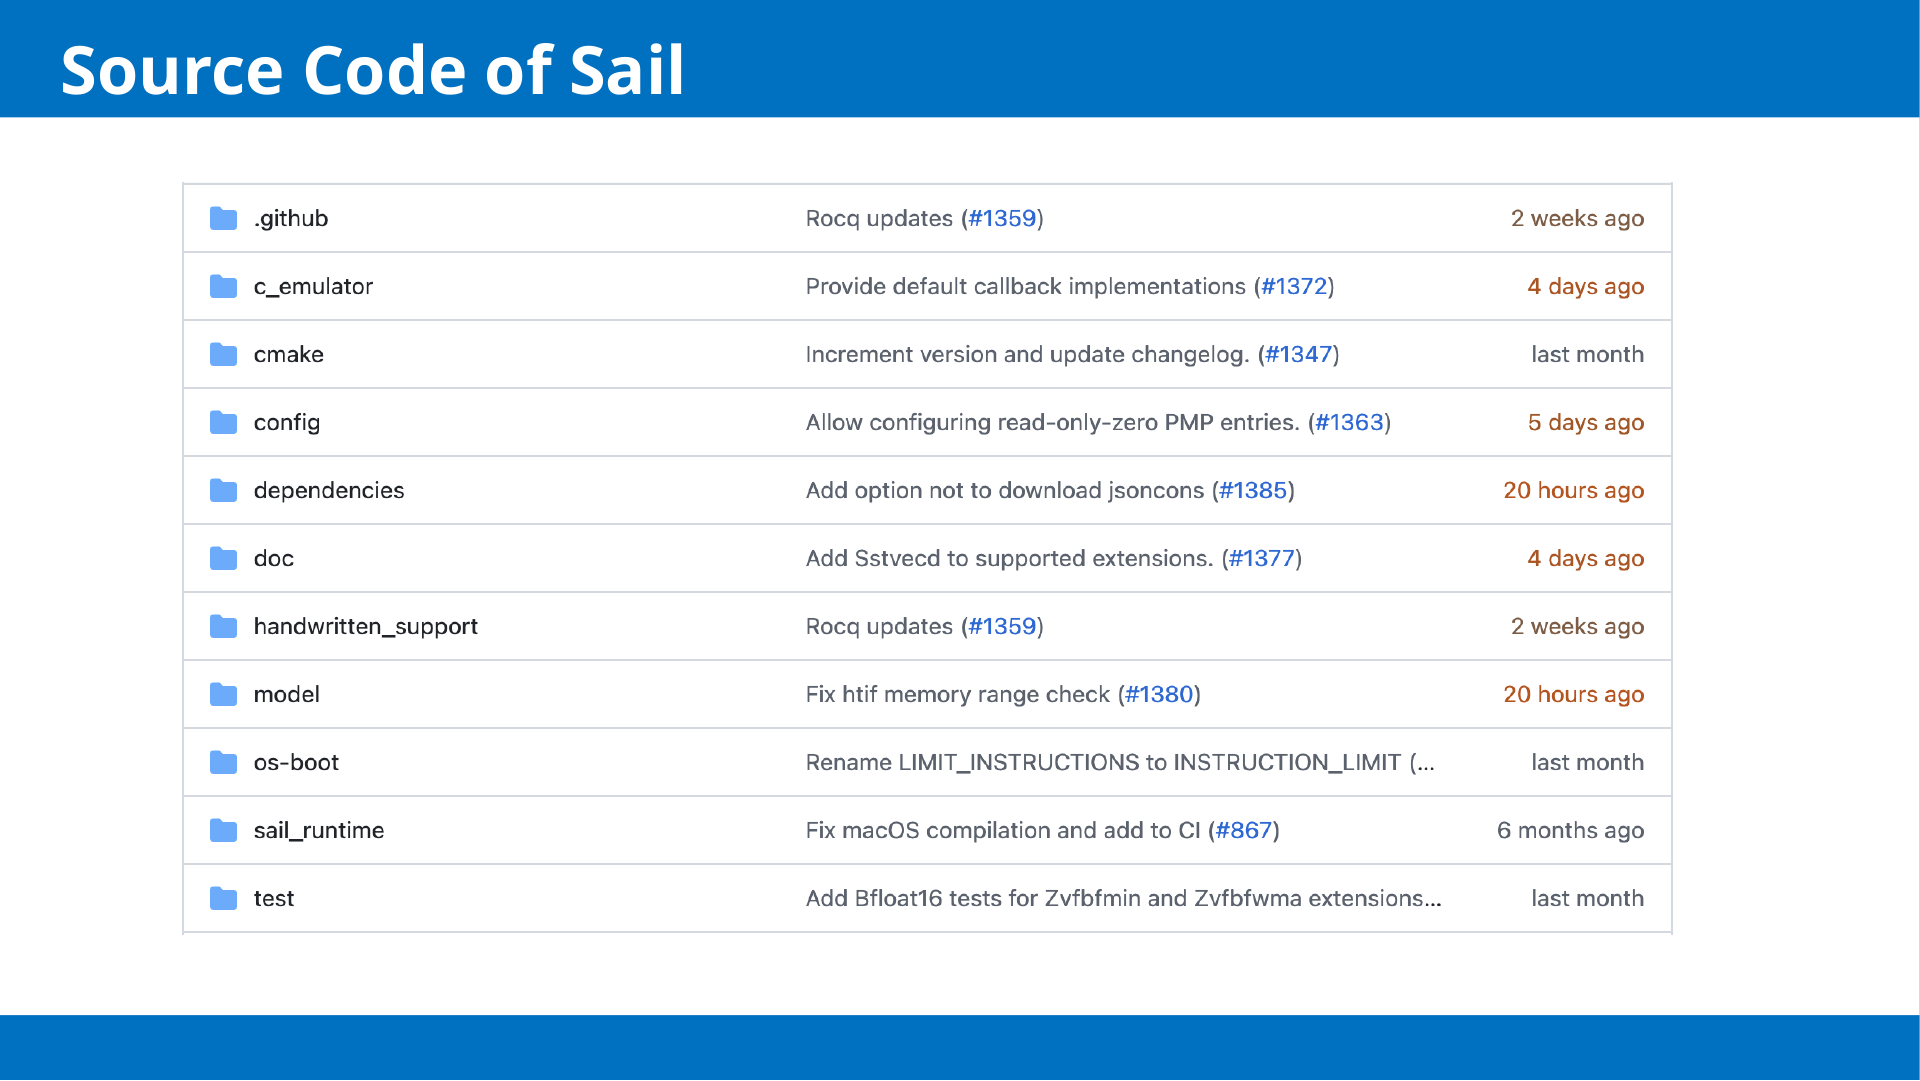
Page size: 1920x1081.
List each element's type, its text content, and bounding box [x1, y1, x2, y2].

picture [175, 182, 1679, 935]
text_box Source Code of Sail [56, 23, 1652, 125]
